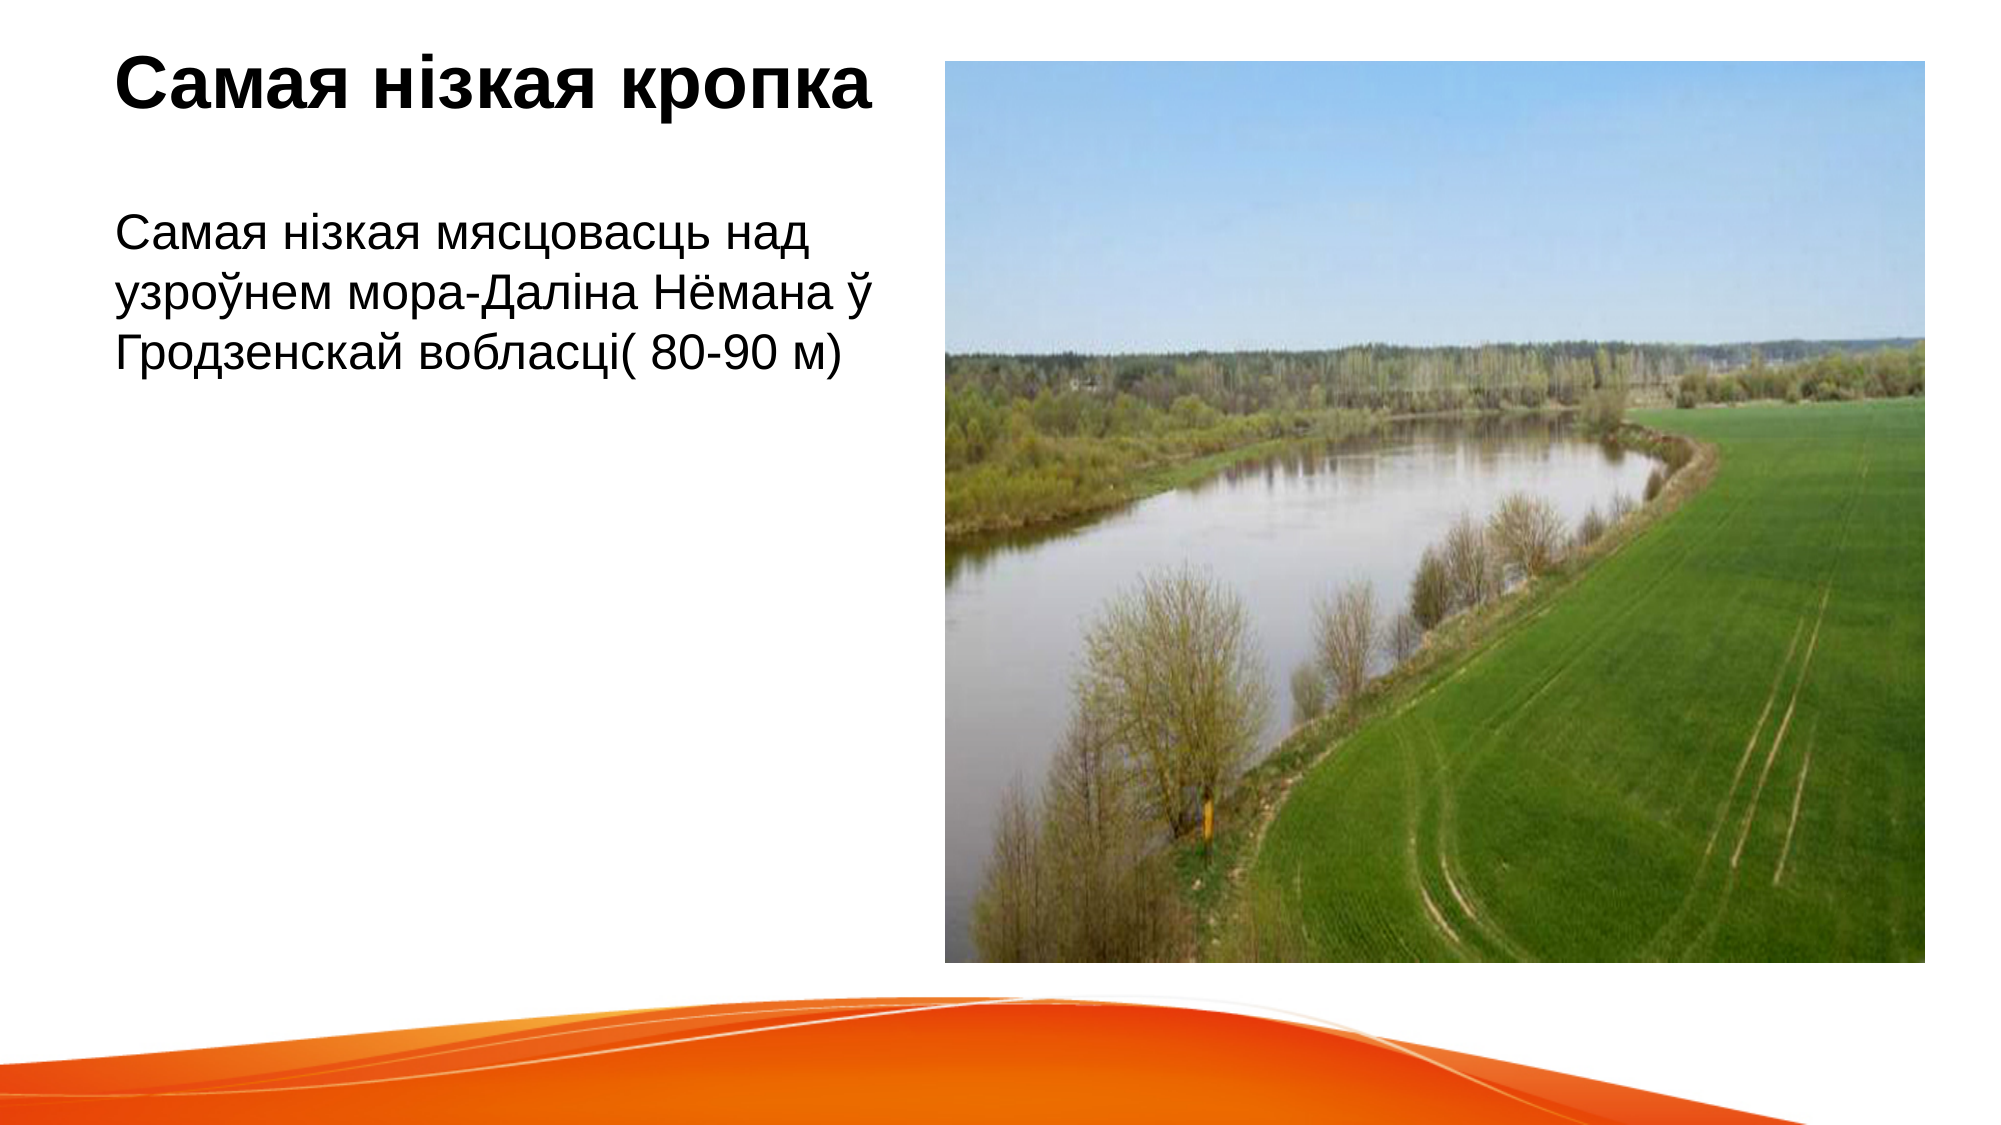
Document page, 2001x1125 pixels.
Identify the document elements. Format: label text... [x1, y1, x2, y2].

title Самая нізкая кропка [99, 30, 1901, 127]
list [945, 61, 1925, 963]
picture [0, 0, 2000, 1125]
list Самая нізкая мясцовасць над узроўнем мора-Даліна Нёмана ў Гродзенскай вобласці( 80-90 м) [99, 192, 984, 1006]
